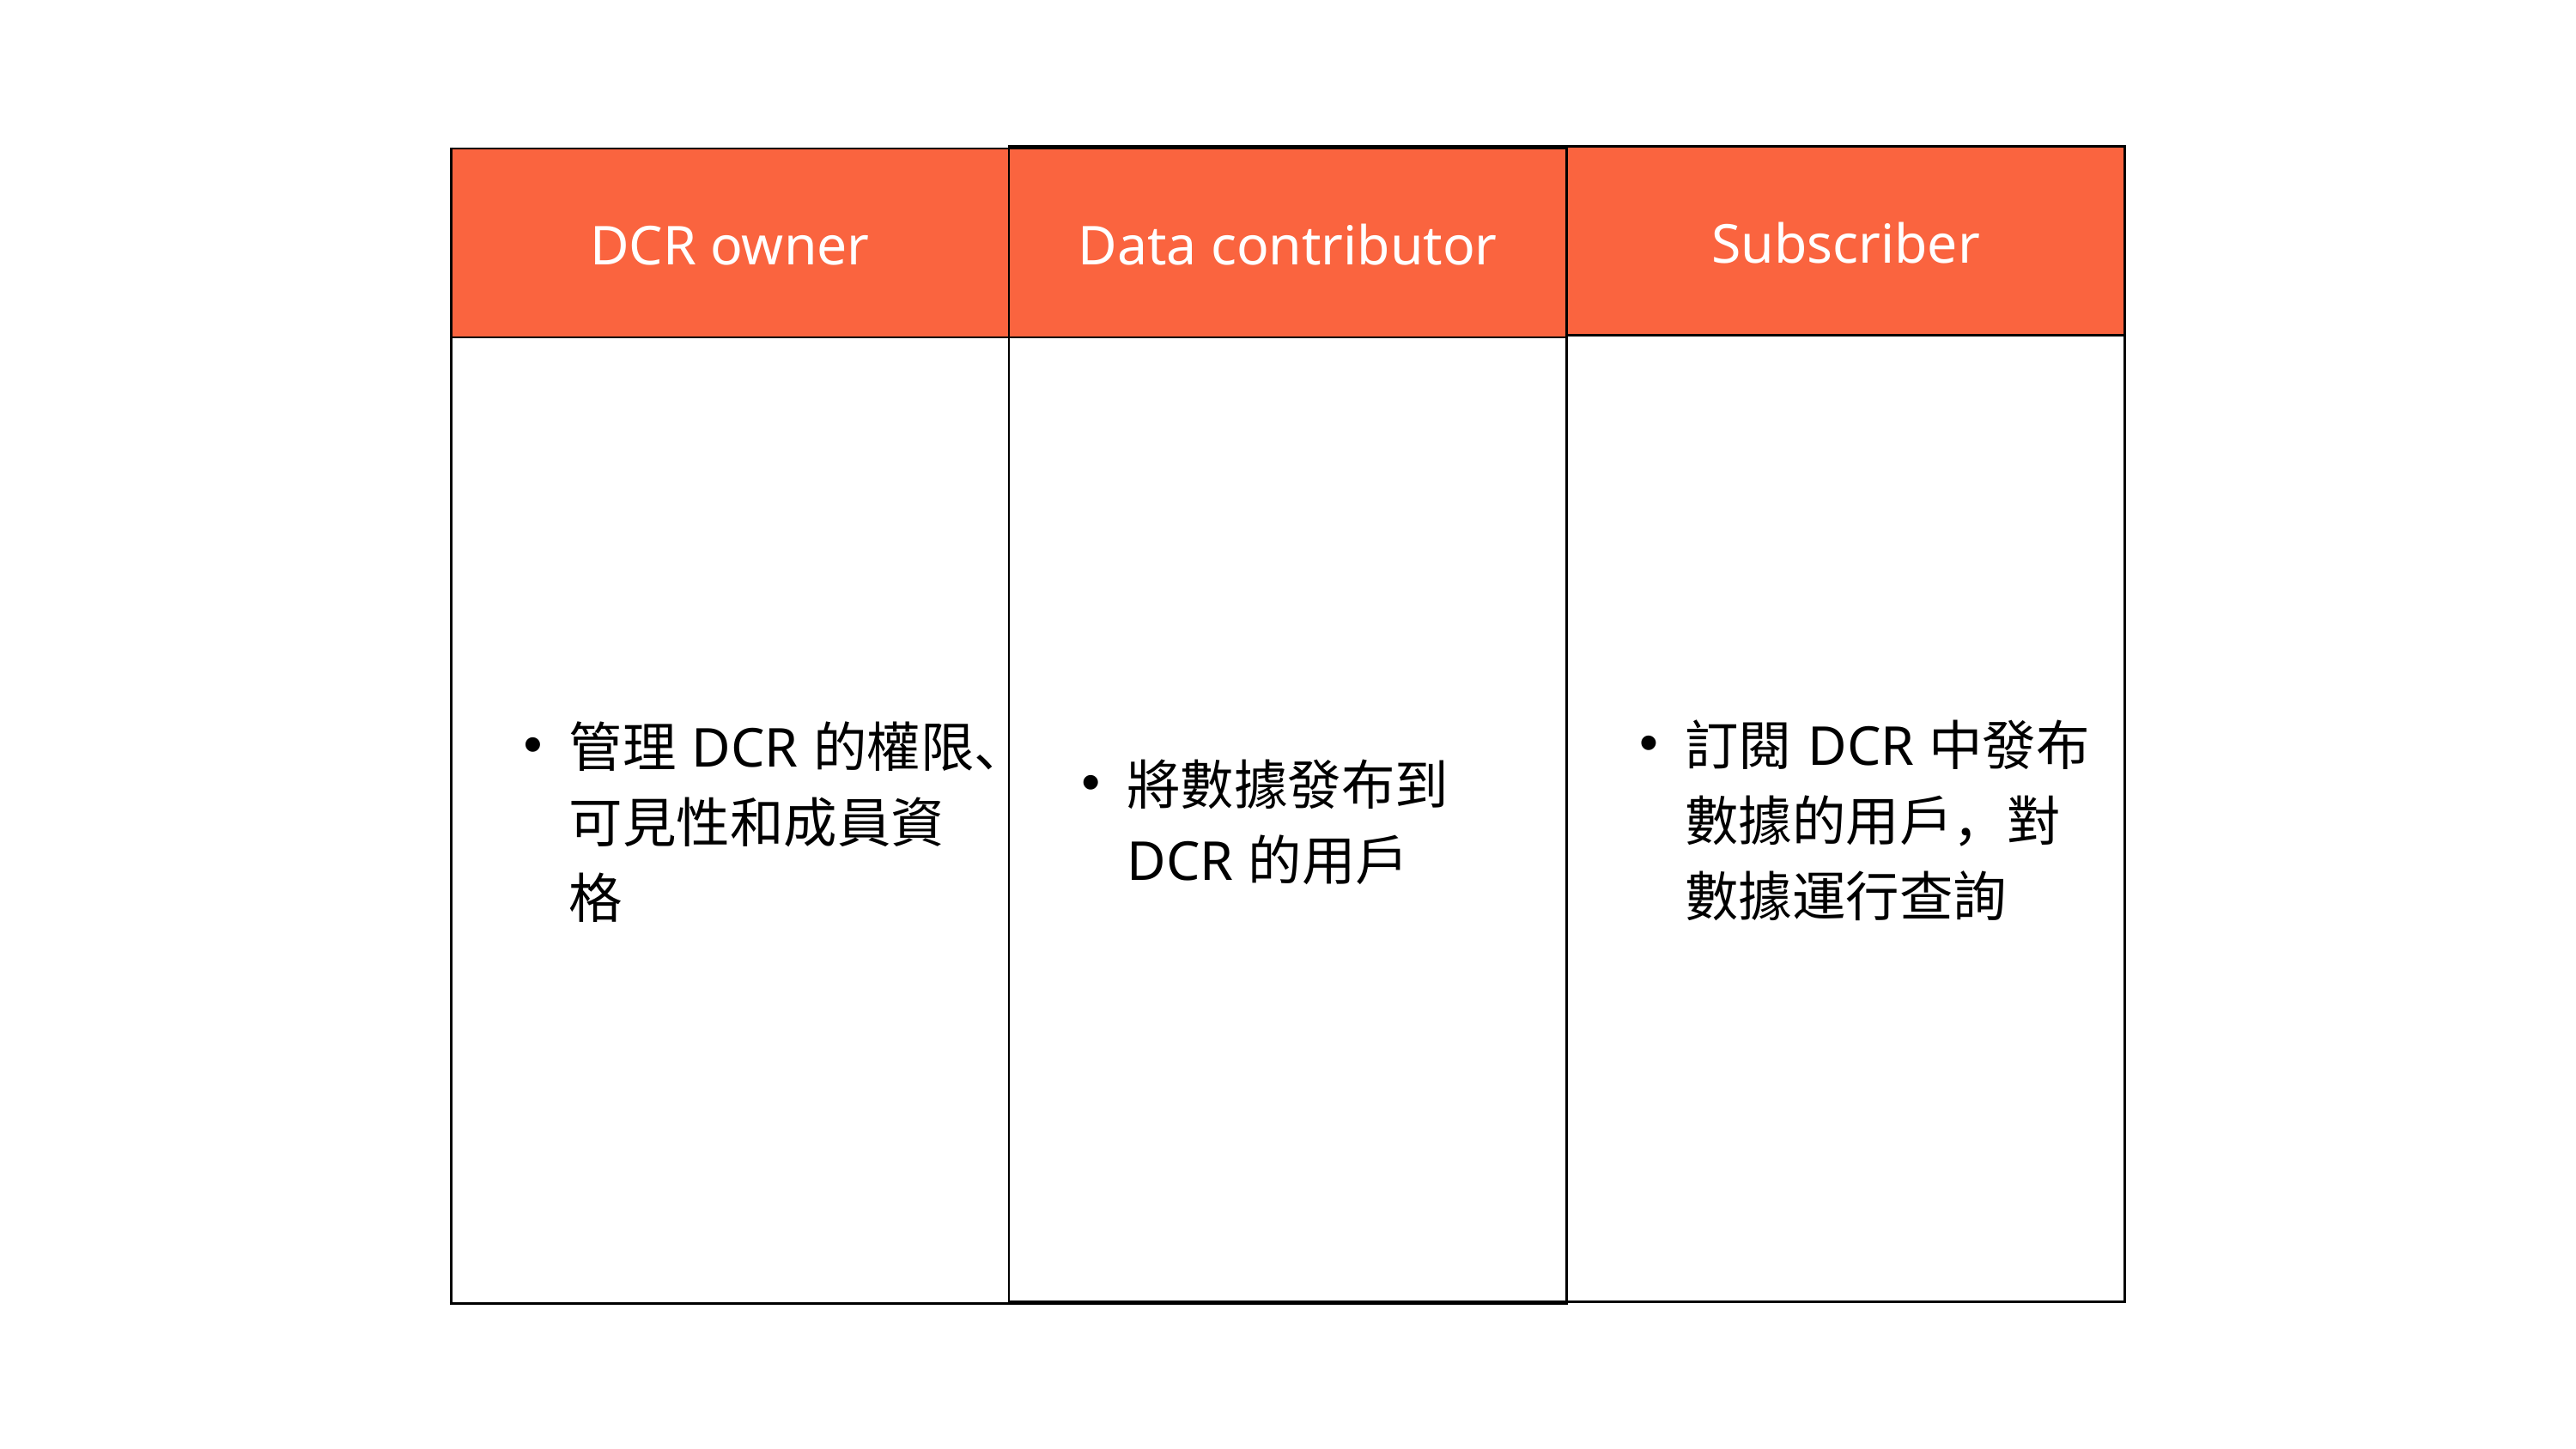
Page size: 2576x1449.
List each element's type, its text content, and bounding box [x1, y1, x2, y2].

table_header DCR owner [453, 149, 1008, 336]
table_cell 管理DCR的權限、可見性和成員資格 [453, 338, 1008, 1302]
table_header Subscriber [1568, 148, 2123, 334]
table_cell 將數據發布到DCR的用戶 [1010, 338, 1565, 1302]
table_cell 訂閱DCR中發布數據的用戶，對數據運行查詢 [1568, 336, 2123, 1300]
table_header Data contributor [1010, 149, 1565, 336]
